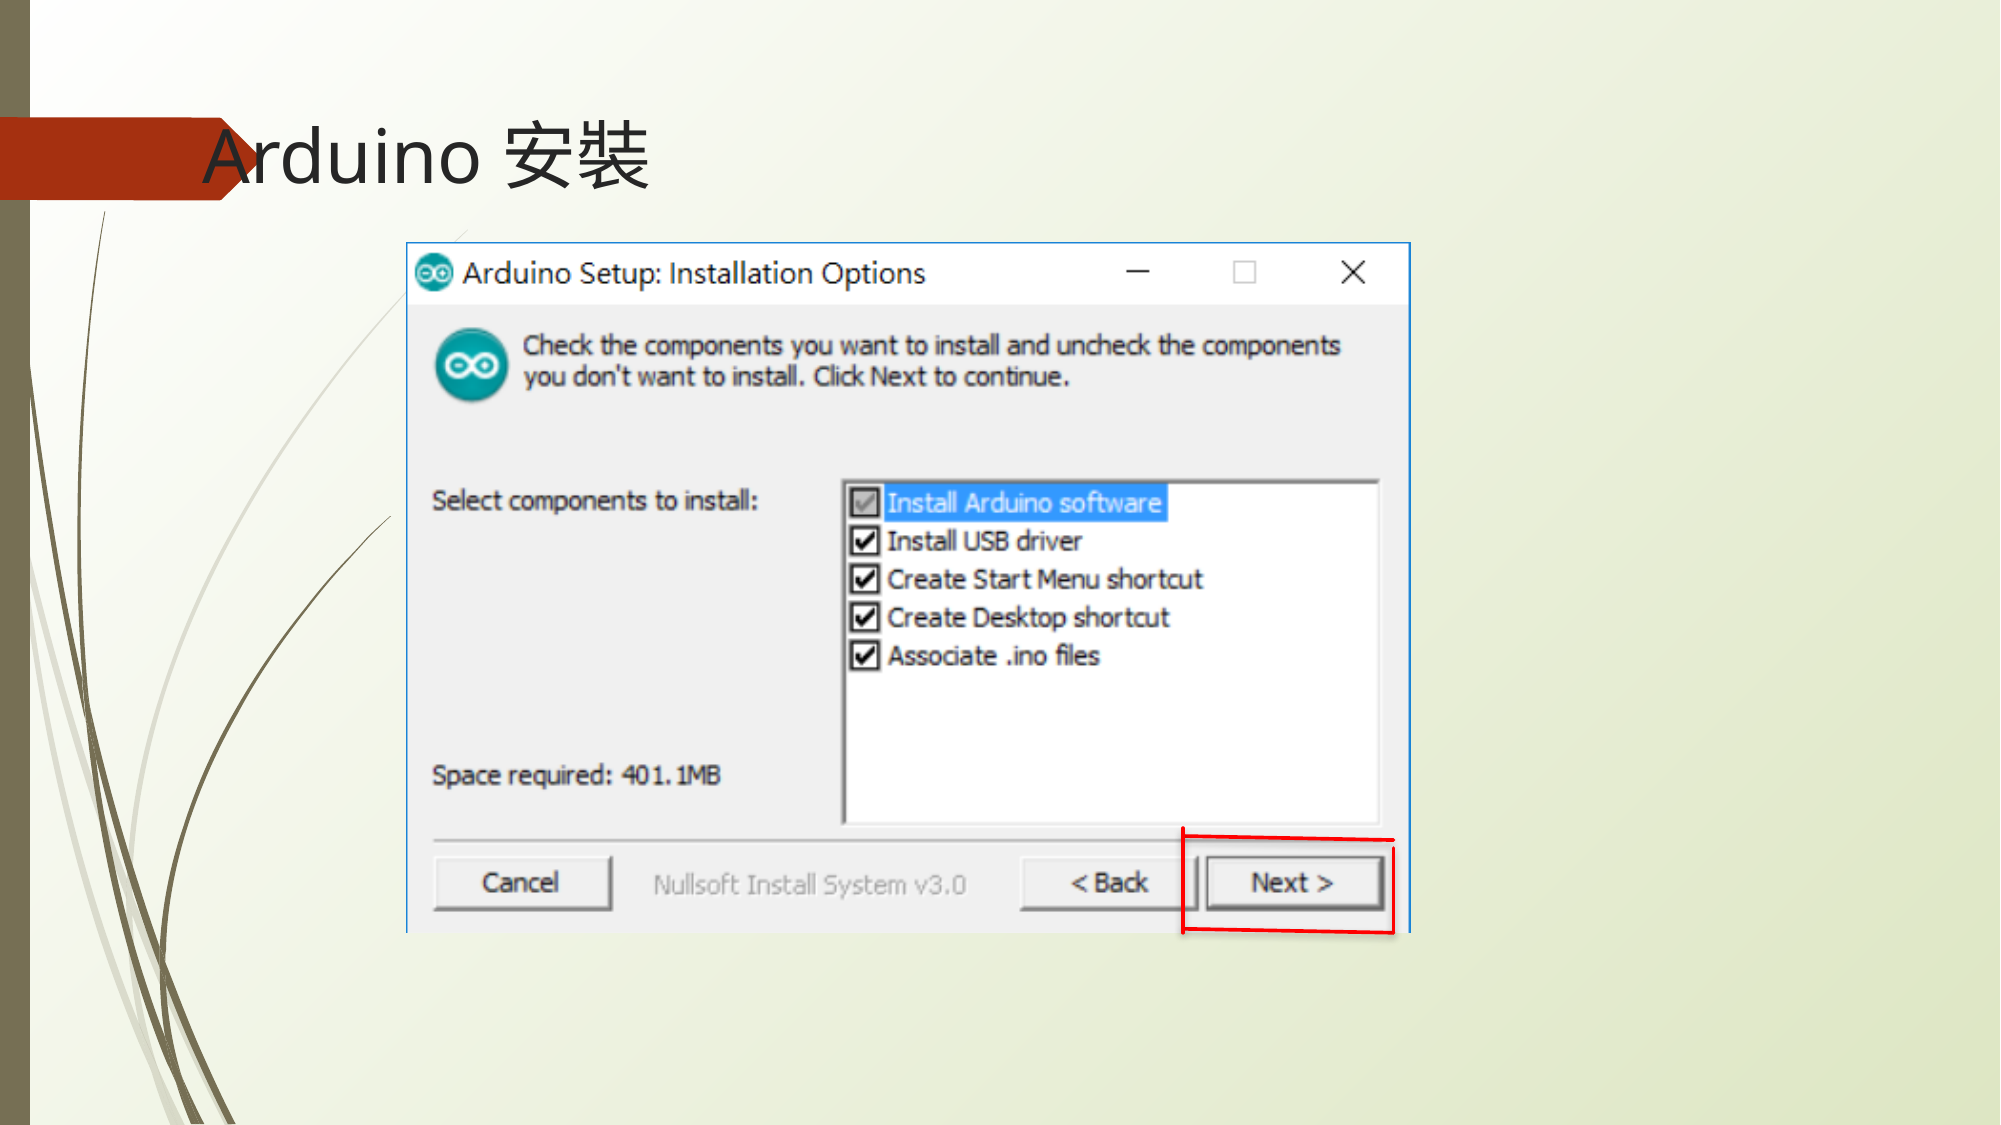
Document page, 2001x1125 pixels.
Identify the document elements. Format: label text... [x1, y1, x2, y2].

title Arduino安裝 [187, 101, 1813, 247]
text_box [1182, 827, 1394, 933]
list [406, 242, 1412, 933]
